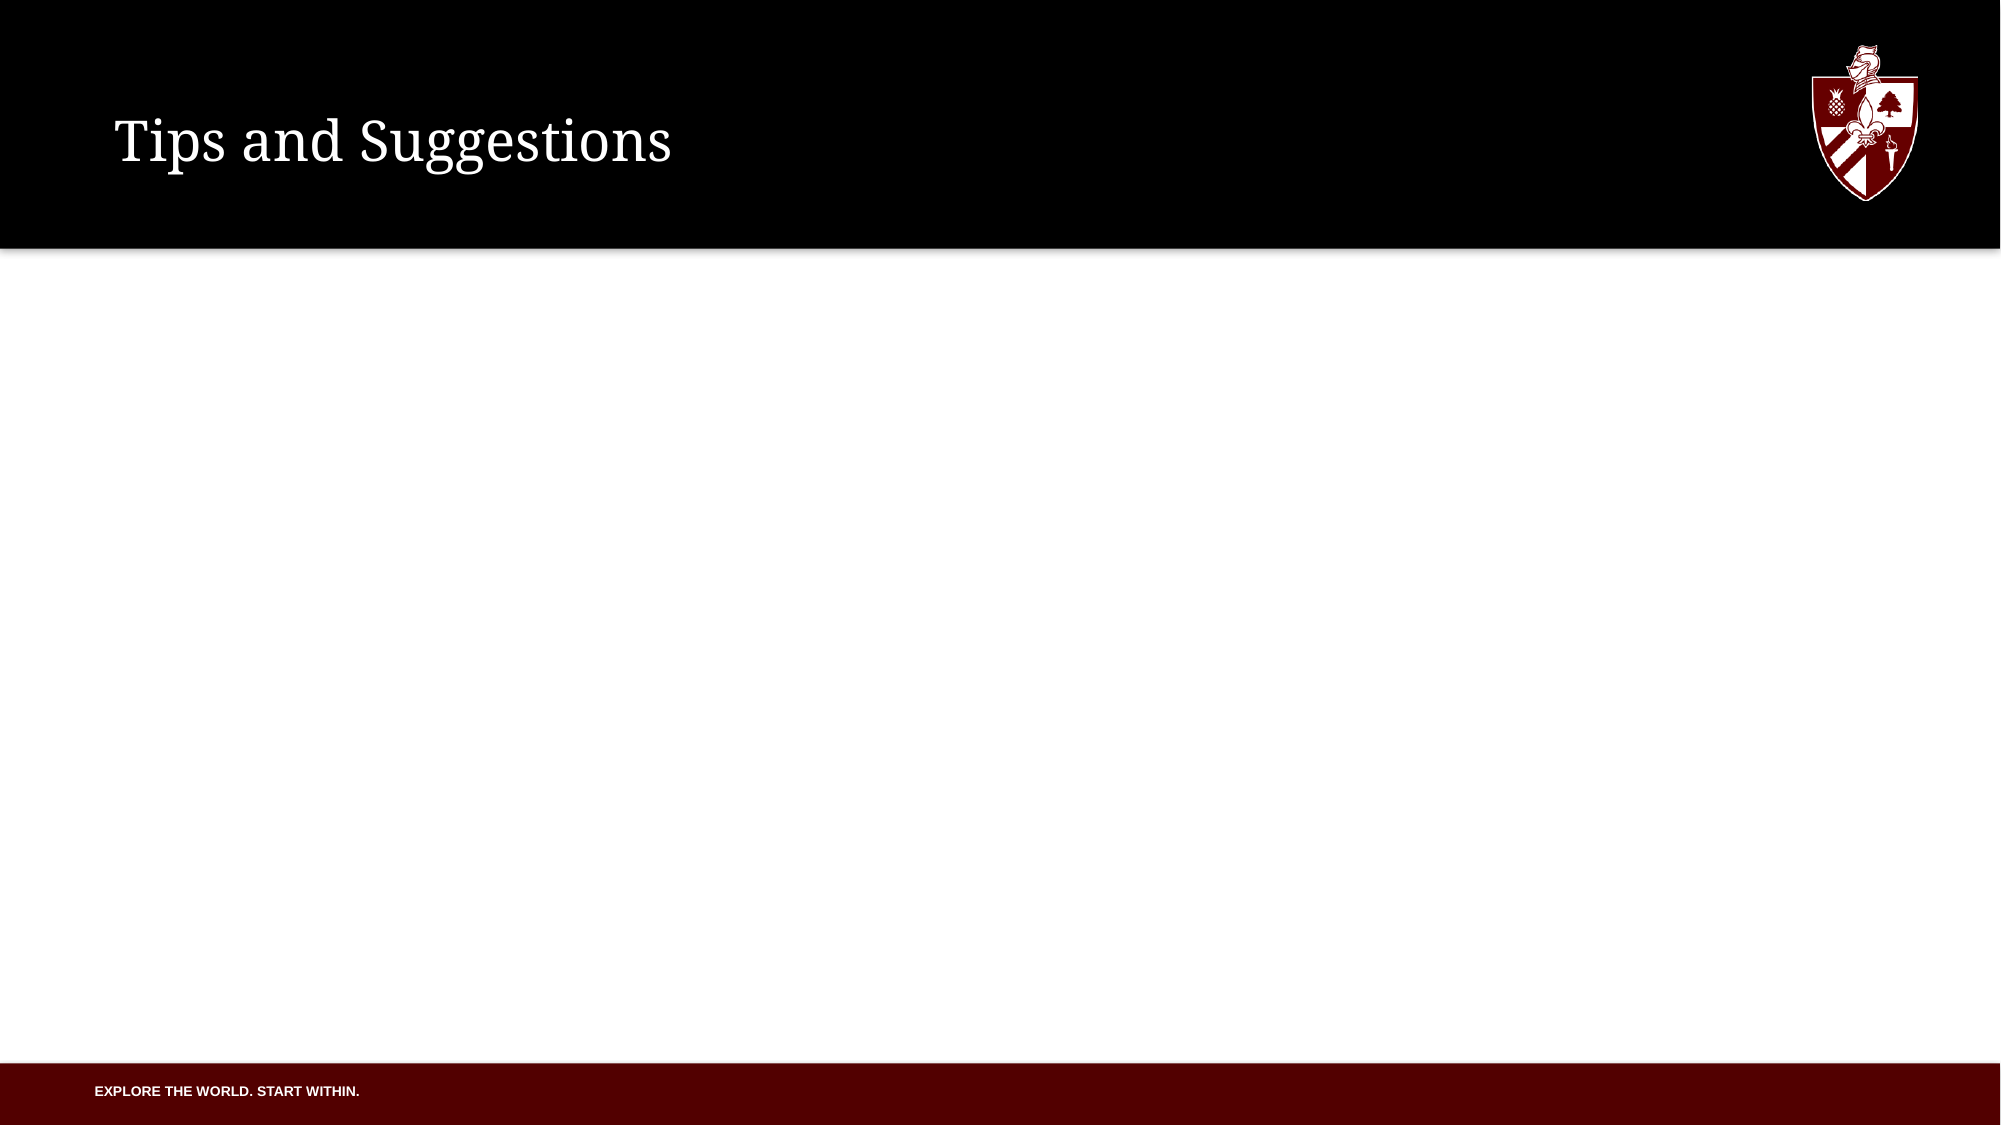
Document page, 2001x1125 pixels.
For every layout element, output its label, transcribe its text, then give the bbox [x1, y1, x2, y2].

title Tips and Suggestions [99, 45, 1900, 233]
